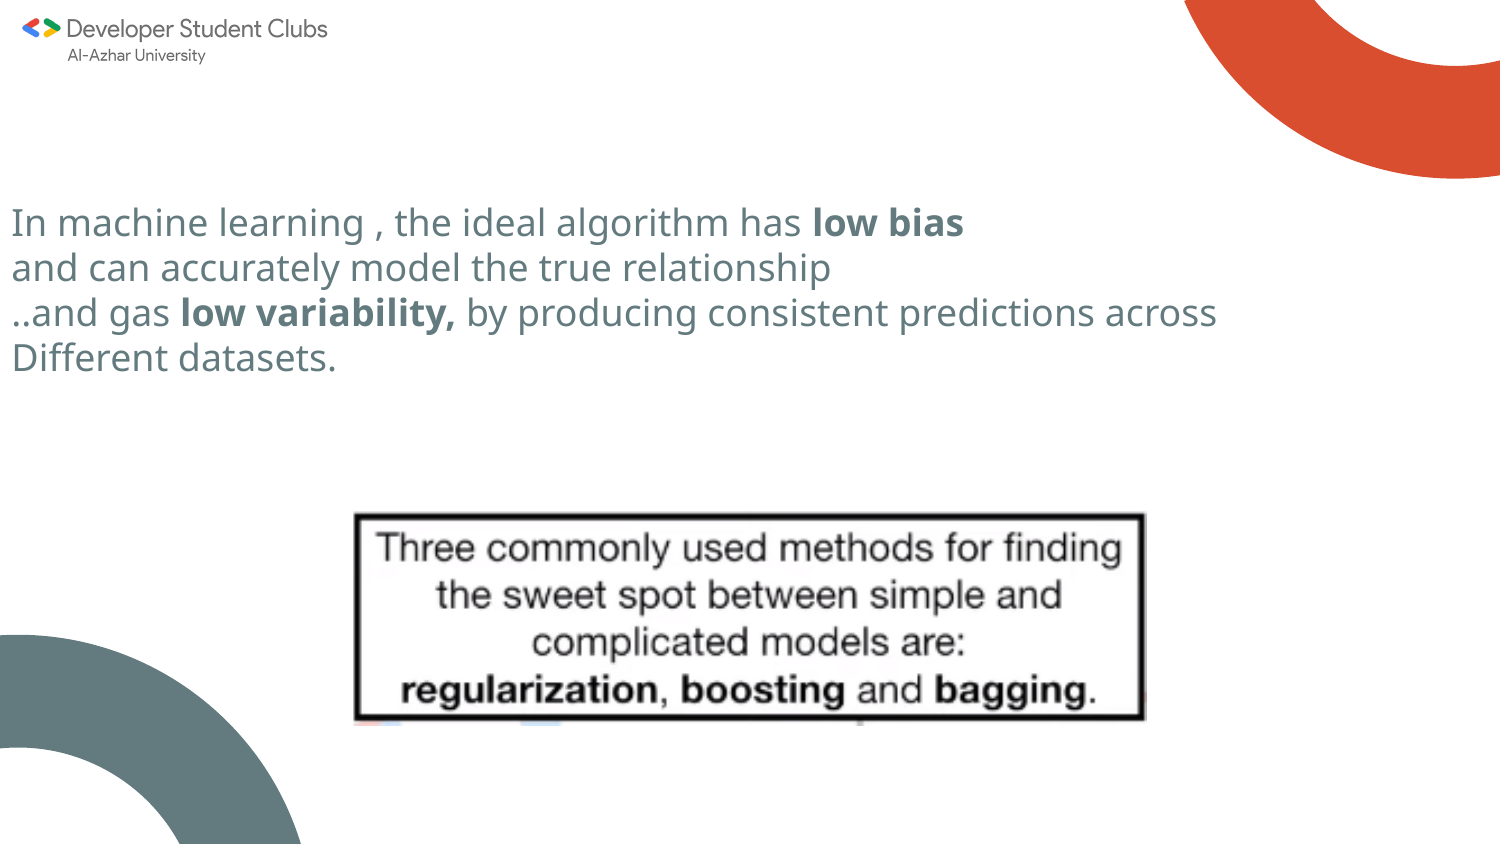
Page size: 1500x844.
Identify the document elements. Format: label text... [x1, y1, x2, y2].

picture [14, 0, 331, 70]
picture [353, 510, 1147, 726]
text_box In machine learning , the ideal algorithm has low bias and can accurately model the true relationship ..and gas low variability, by producing consistent predictions across Different datasets. [0, 191, 1233, 387]
